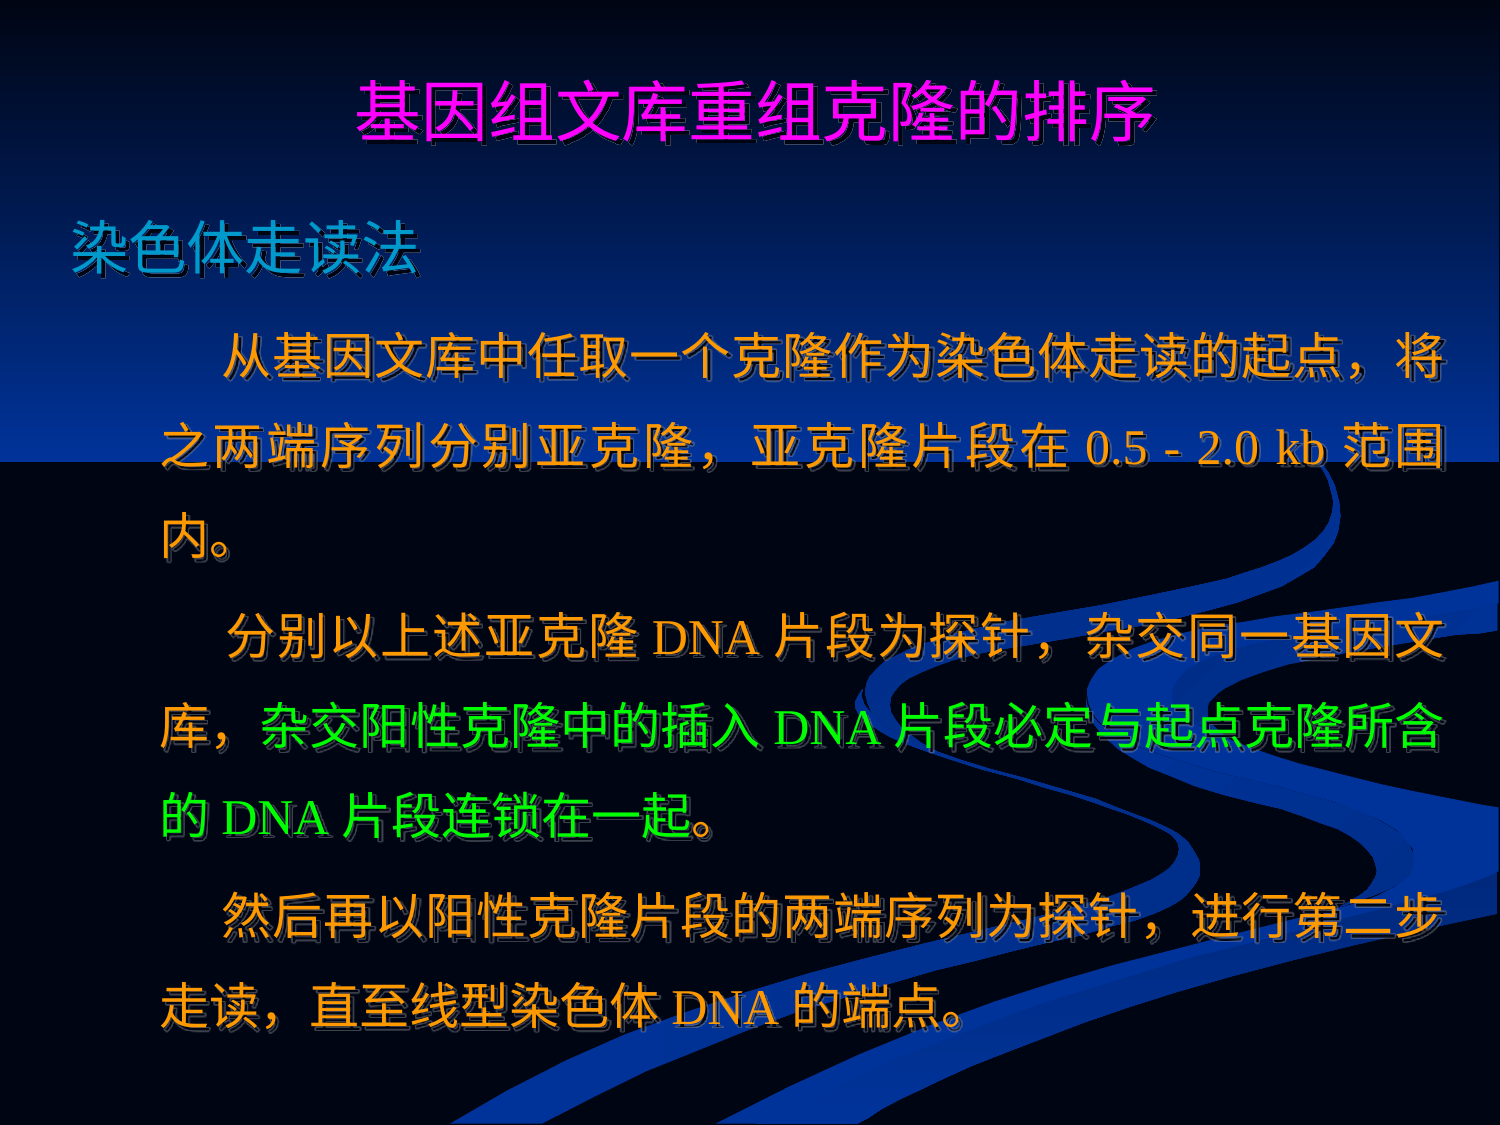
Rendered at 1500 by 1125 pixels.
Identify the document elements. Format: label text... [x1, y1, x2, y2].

text_box 基因组文库重组克隆的排序 [144, 61, 1367, 175]
text_box 从基因文库中任取一个克隆作为染色体走读的起点，将之两端序列分别亚克隆，亚克隆片段在0.5 - 2.0 kb范围内。 分别以上述亚克隆DNA片段为探针，杂交同一基因文库，杂交阳性克隆中的插入DNA片段必定与起点克隆所含的DNA片段连锁在一起。 然后再以阳性克隆片段的两端序列为探针，进行第二步走读，直至线型染色体DNA的端点。 [144, 286, 1460, 1087]
text_box 染色体走读法 [55, 168, 1100, 284]
